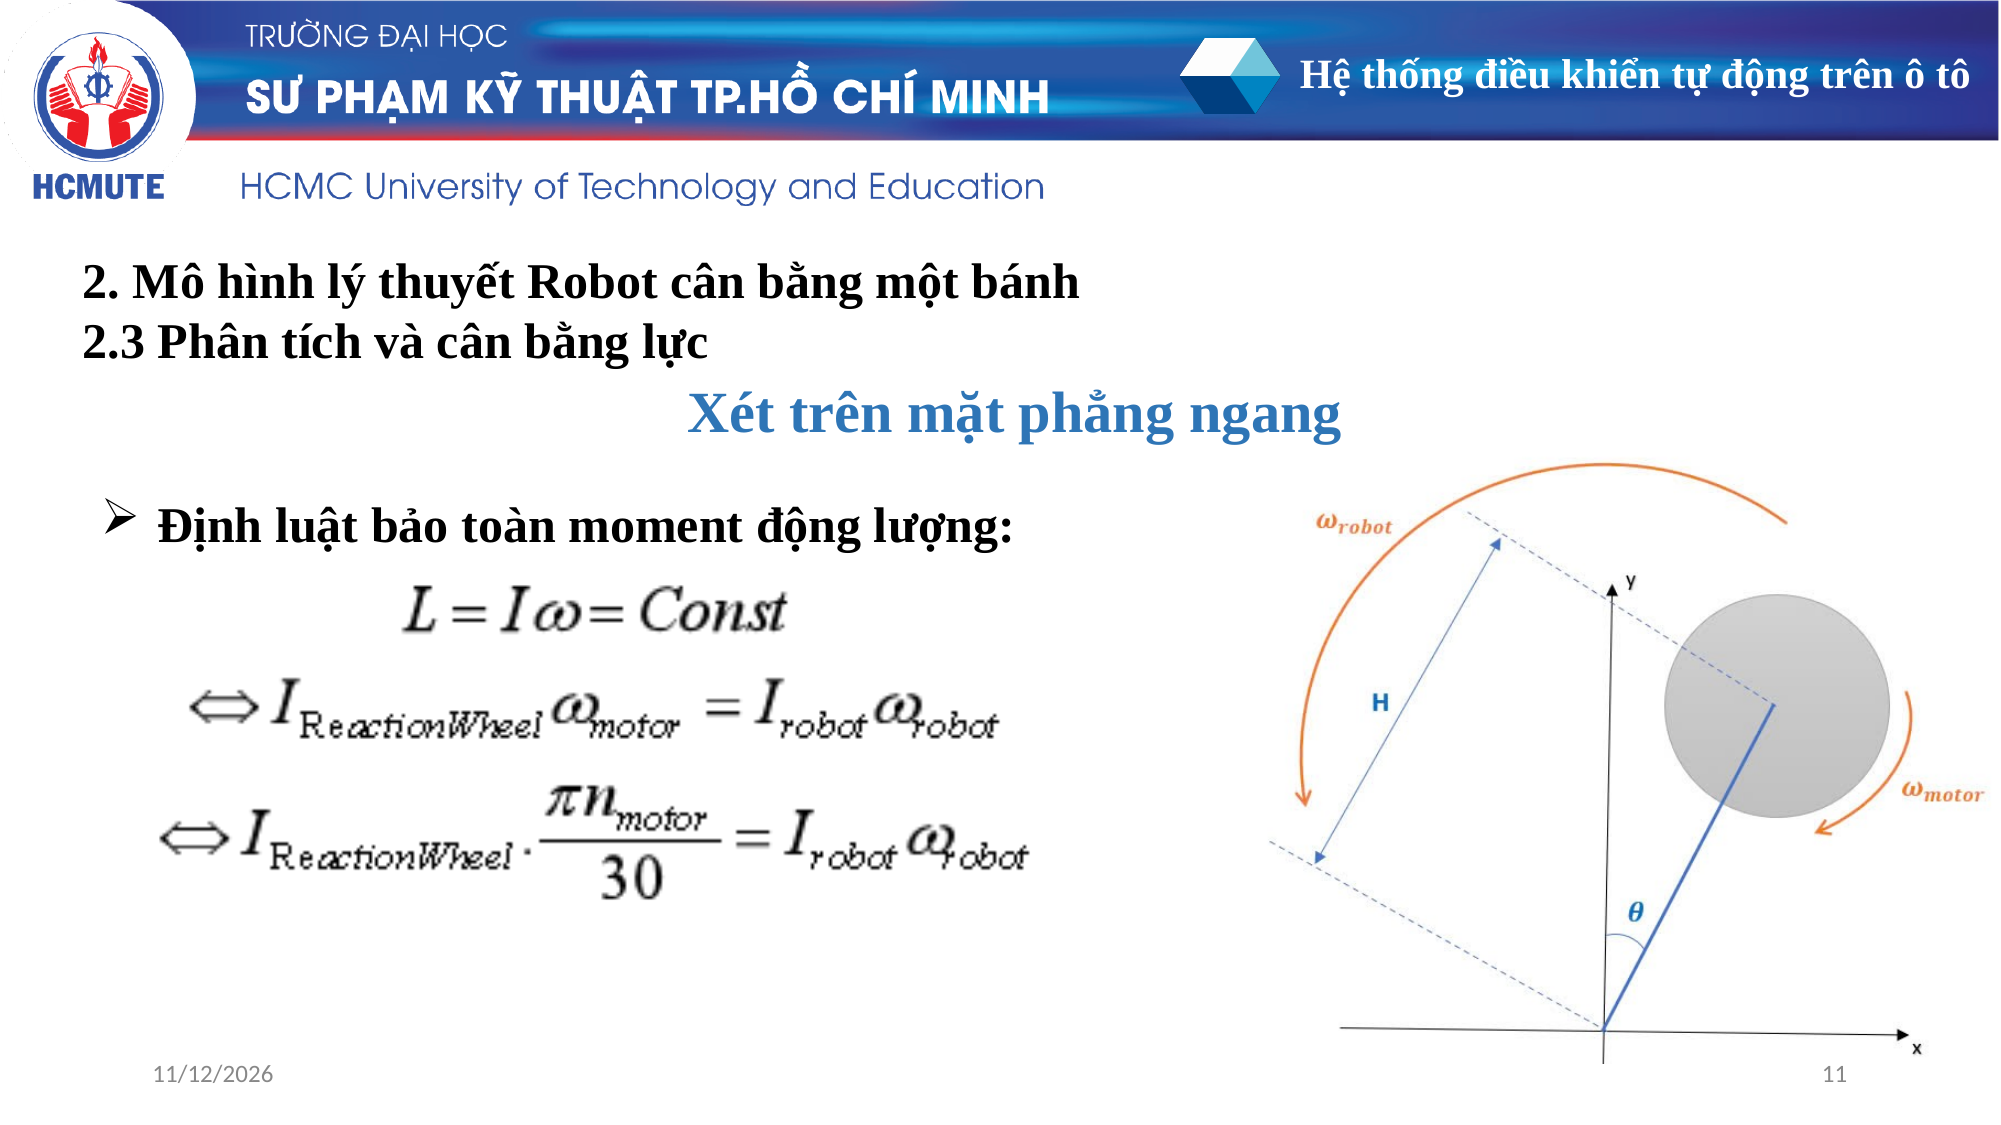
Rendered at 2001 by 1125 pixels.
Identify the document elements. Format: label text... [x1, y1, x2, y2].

text_box Xét trên mặt phẳng ngang [672, 367, 1788, 452]
picture [152, 578, 1042, 912]
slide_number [137, 1042, 588, 1103]
text_box 2. Mô hình lý thuyết Robot cân bằng một bánh 2.3 Phân tích và cân bằng lực [68, 240, 1932, 376]
picture [0, 0, 2000, 207]
text_box Định luật bảo toàn moment động lượng: [86, 455, 1251, 560]
picture [1255, 452, 1997, 1065]
slide_number 11 [1412, 1073, 1863, 1103]
